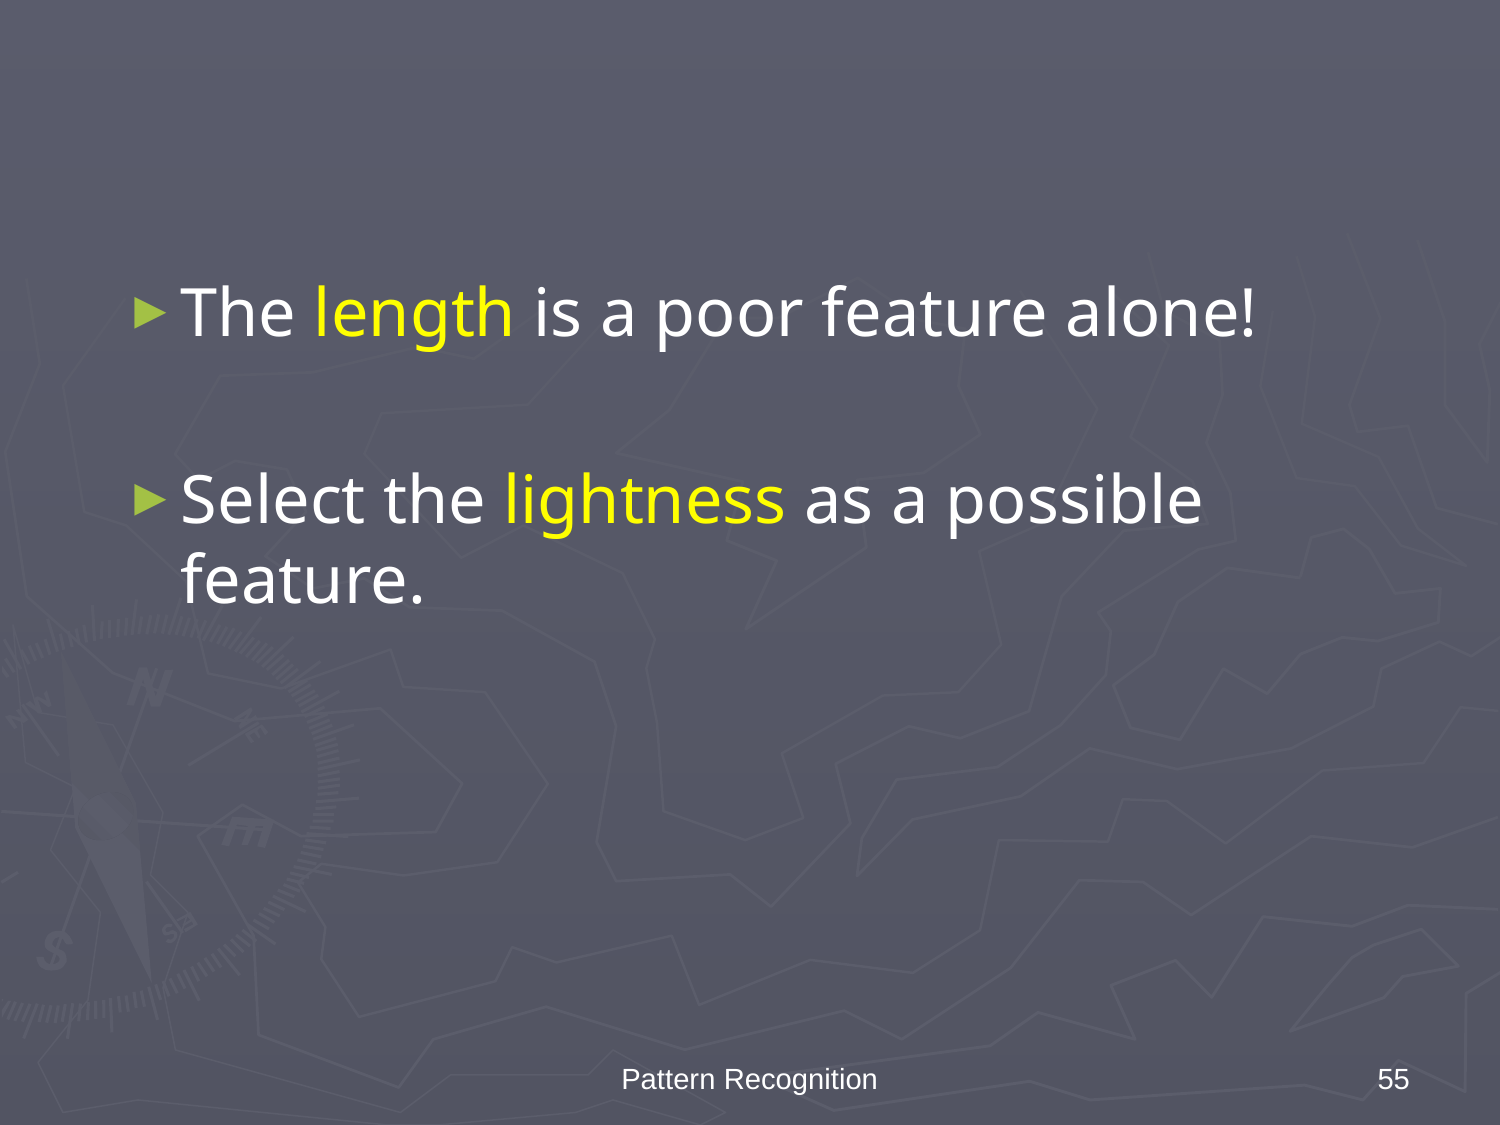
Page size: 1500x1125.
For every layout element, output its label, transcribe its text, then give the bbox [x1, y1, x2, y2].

footer Pattern Recognition [512, 1024, 988, 1103]
slide_number 55 [1074, 1024, 1425, 1103]
list The length is a poor feature alone! Select the lightness as a possible feature. [109, 262, 1337, 1001]
